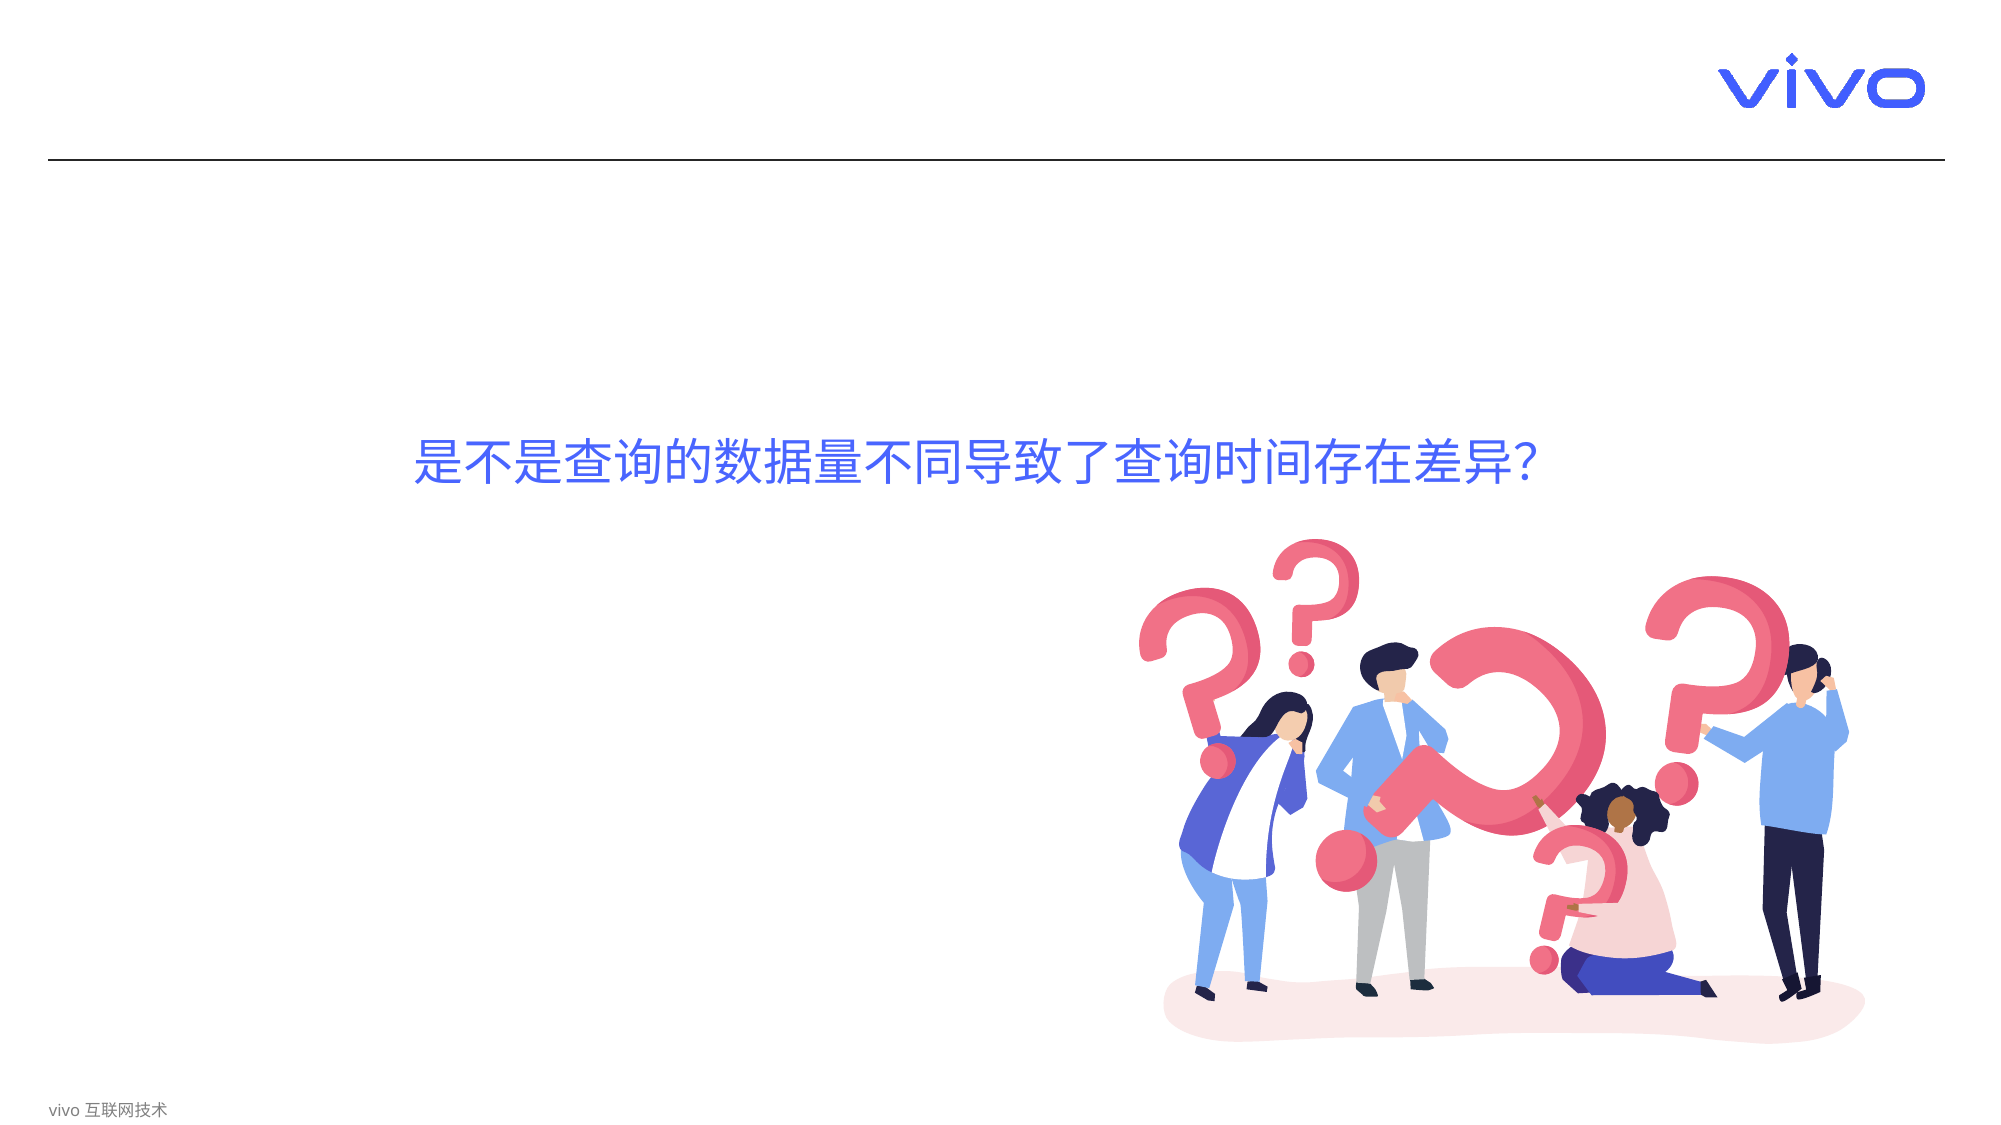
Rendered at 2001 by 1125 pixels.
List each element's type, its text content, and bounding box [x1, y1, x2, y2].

text_box 是不是查询的数据量不同导致了查询时间存在差异？ [398, 423, 1579, 498]
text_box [1137, 538, 1873, 1044]
picture [1718, 53, 1925, 108]
